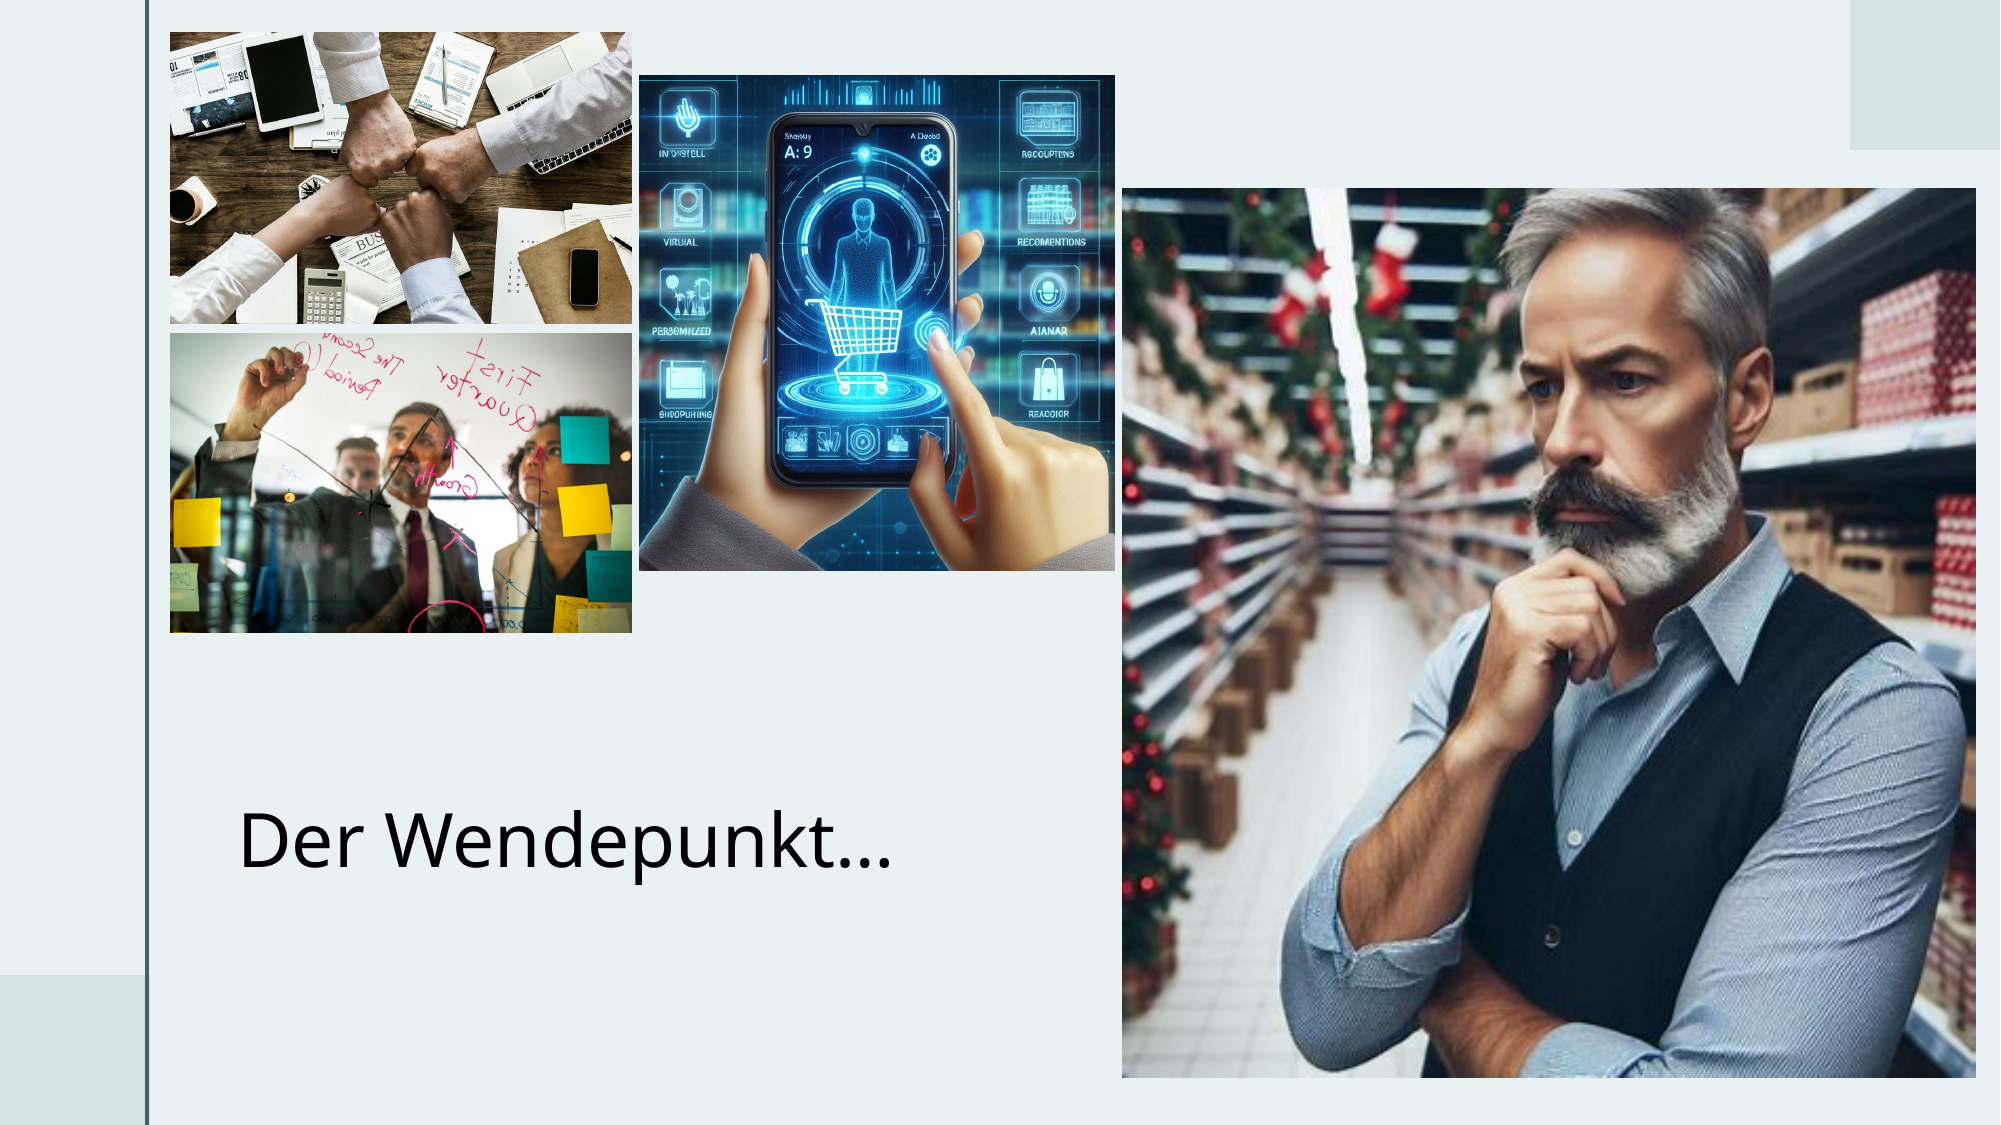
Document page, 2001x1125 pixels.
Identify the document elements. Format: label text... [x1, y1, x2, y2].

title Der Wendepunkt… [222, 575, 1850, 1111]
picture [170, 333, 632, 634]
picture [1122, 188, 1976, 1078]
picture [639, 75, 1115, 571]
picture [170, 32, 632, 324]
